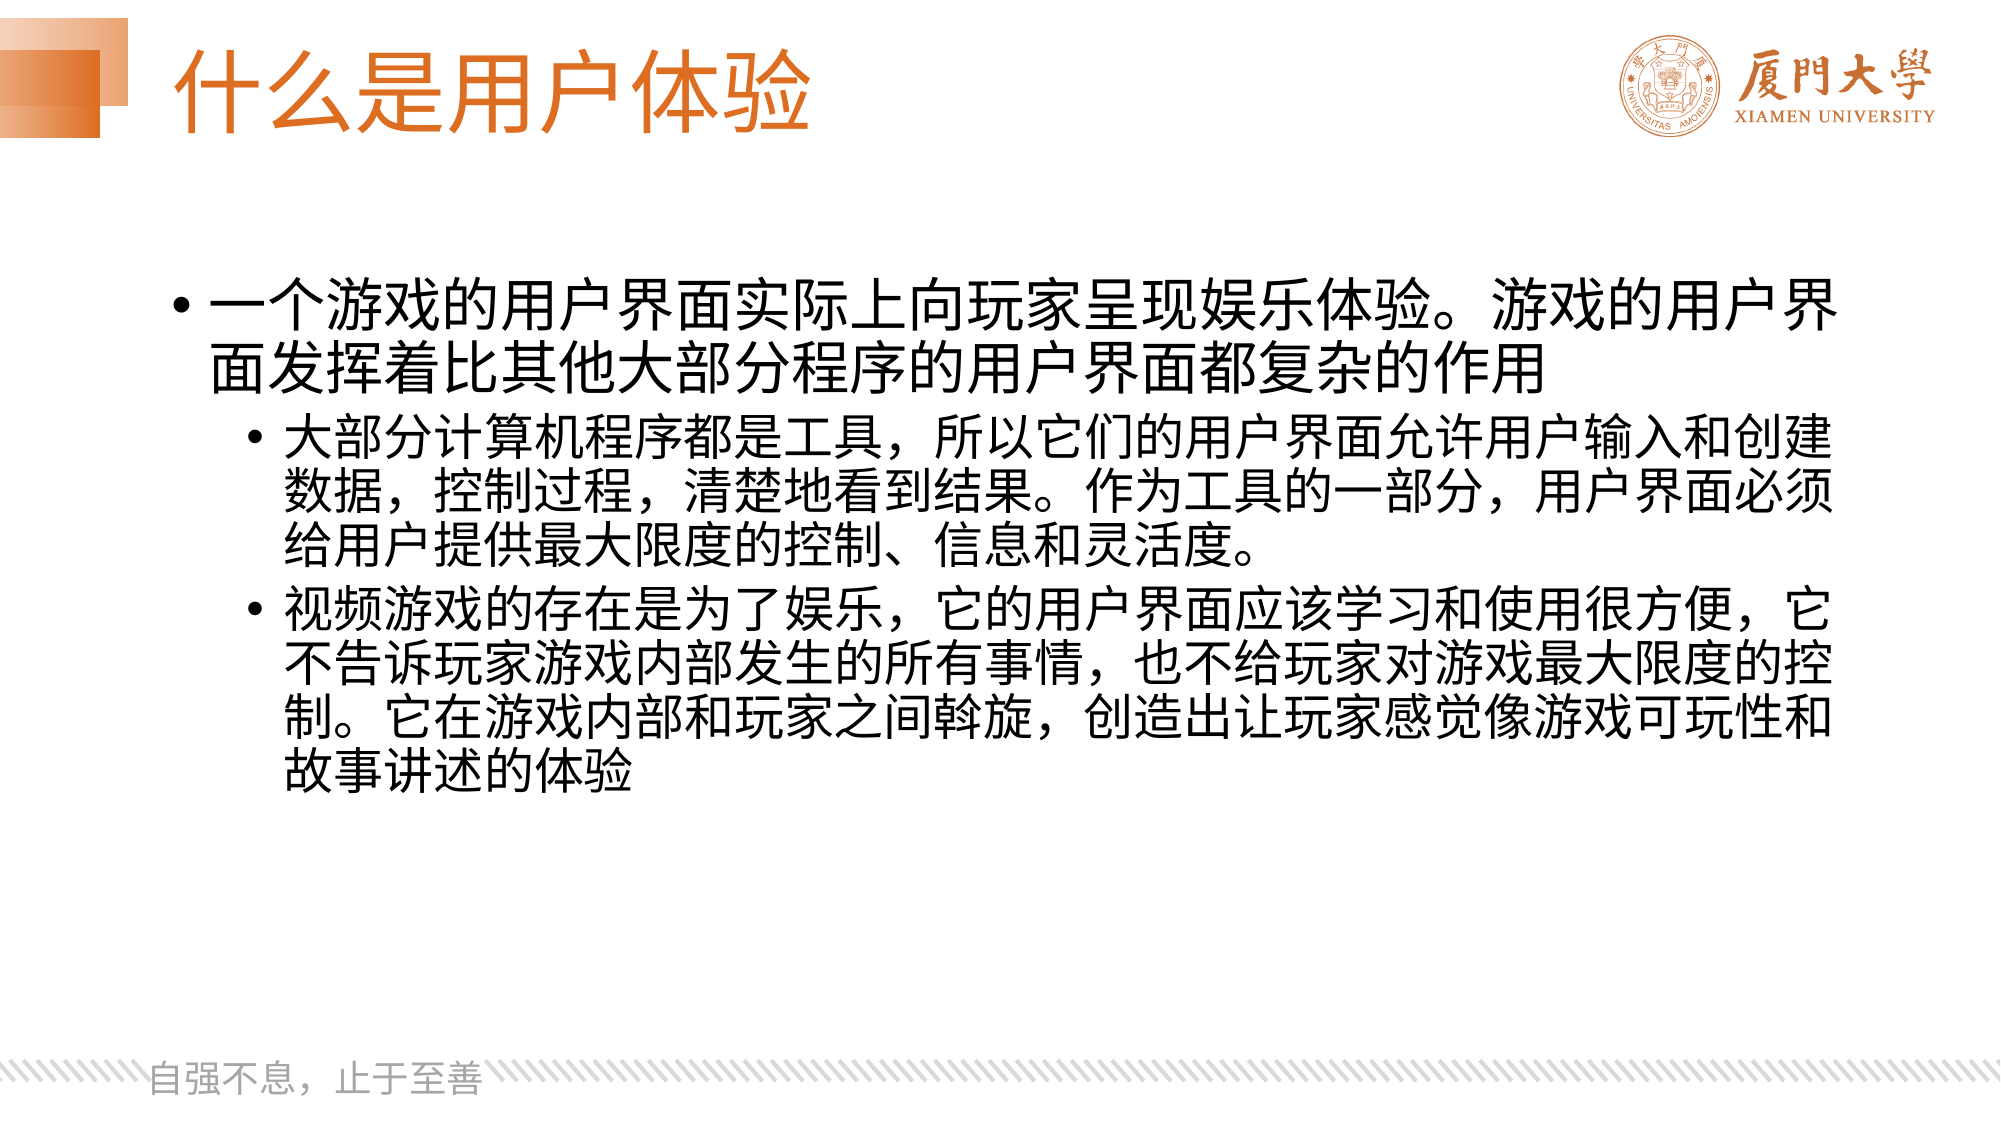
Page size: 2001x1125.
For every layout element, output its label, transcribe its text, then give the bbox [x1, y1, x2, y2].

list 一个游戏的用户界面实际上向玩家呈现娱乐体验。游戏的用户界面发挥着比其他大部分程序的用户界面都复杂的作用 大部分计算机程序都是工具，所以它们的用户界面允许用户输入和创建数据，控制过程，清楚地看到结果。作为工具的一部分，用户界面必须给用户提供最大限度的控制、信息和灵活度。 视频游戏的存在是为了娱乐，它的用户界面应该学习和使用很方便，它不告诉玩家游戏内部发生的所有事情，也不给玩家对游戏最大限度的控制。它在游戏内部和玩家之间斡旋，创造出让玩家感觉像游戏可玩性和故事讲述的体验 [156, 268, 1882, 996]
title 什么是用户体验 [156, 16, 1882, 177]
